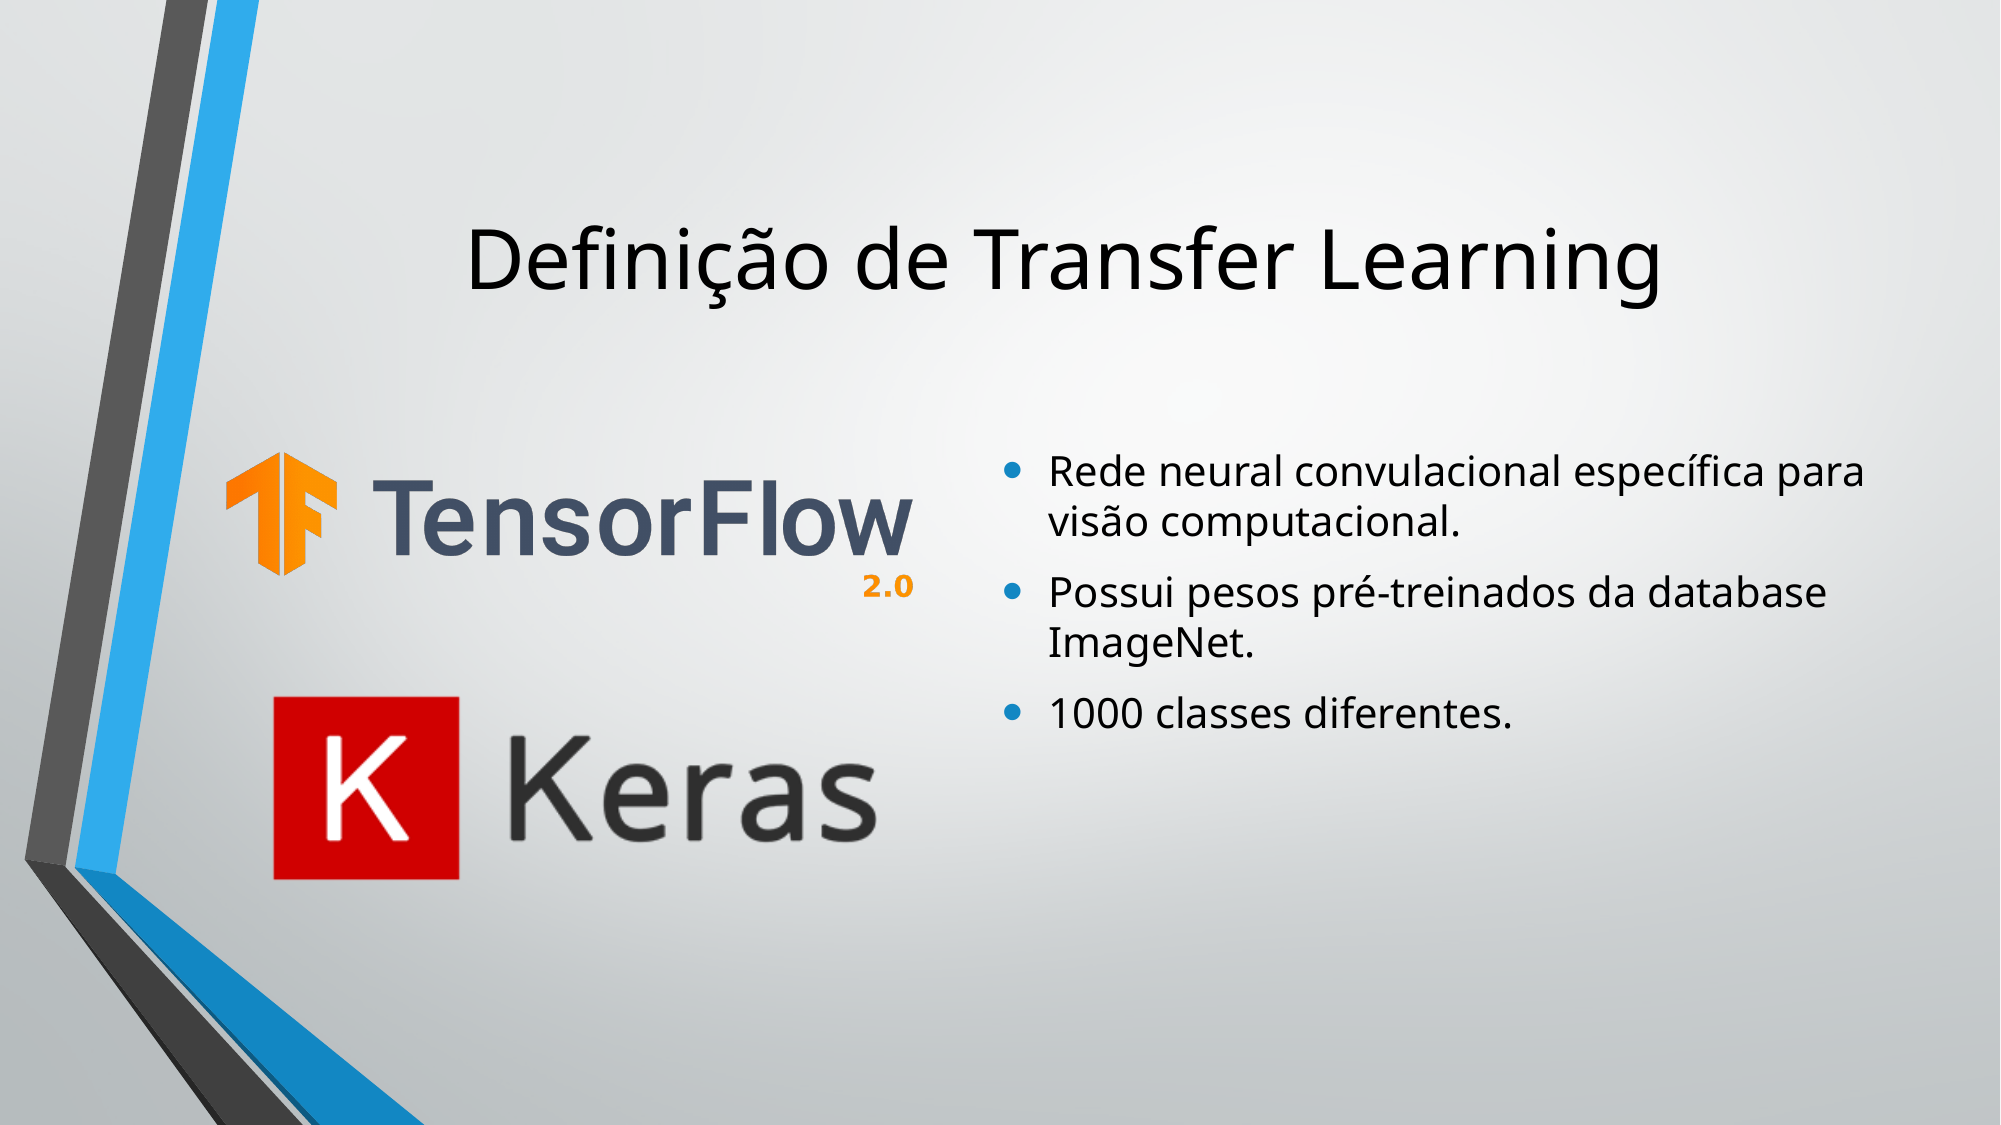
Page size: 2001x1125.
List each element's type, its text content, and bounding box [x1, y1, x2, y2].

list Rede neural convulacional específica para visão computacional. Possui pesos pré-treinados da database ImageNet. 1000 classes diferentes. [986, 437, 1887, 950]
picture [270, 694, 921, 883]
picture [197, 400, 934, 640]
title Definição de Transfer Learning [243, 112, 1887, 400]
